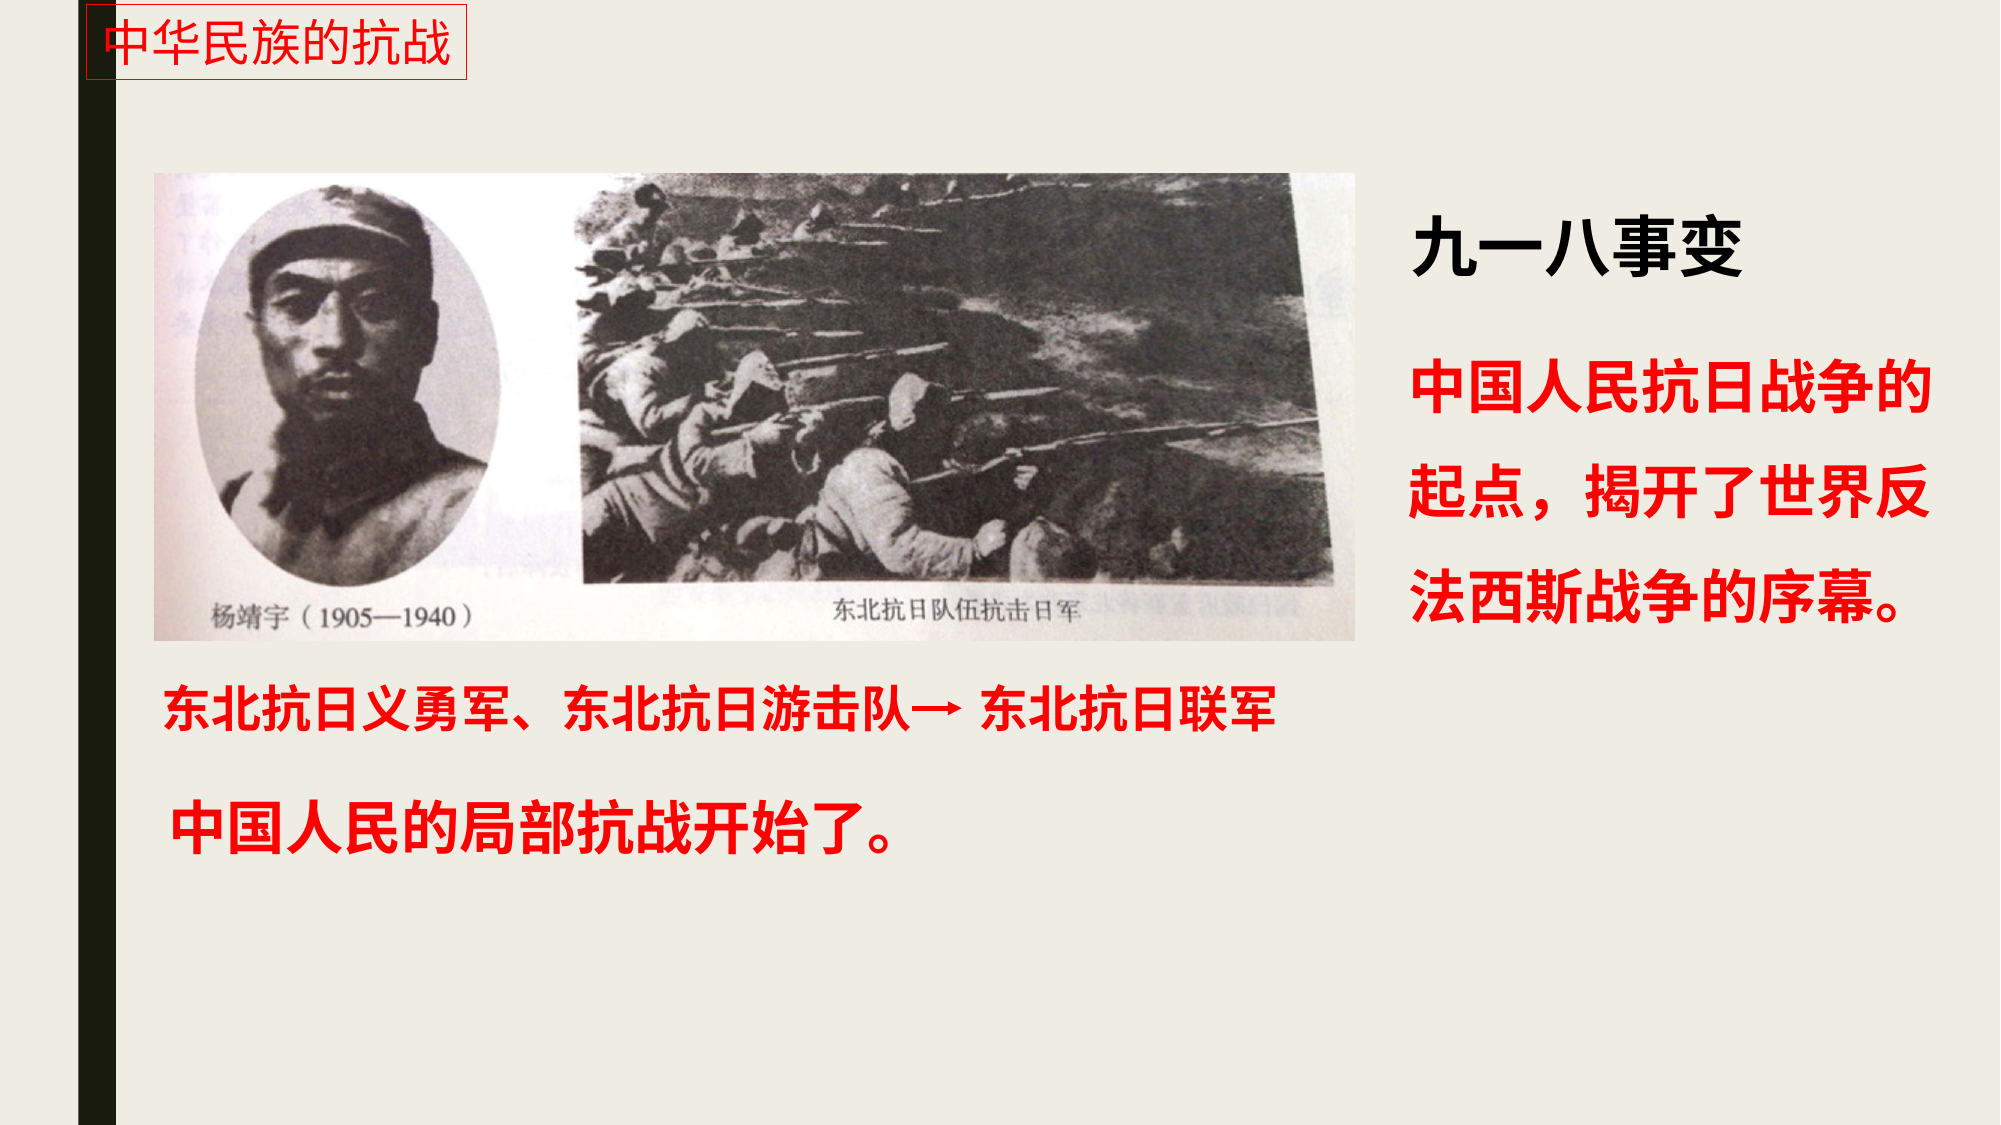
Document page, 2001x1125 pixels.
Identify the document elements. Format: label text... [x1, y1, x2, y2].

text_box 中国人民的局部抗战开始了。 [153, 783, 520, 869]
picture [155, 0, 1355, 1007]
text_box 东北抗日义勇军、东北抗日游击队 [147, 670, 520, 745]
text_box 九一八事变 [1396, 197, 1761, 293]
text_box 中国人民抗日战争的起点，揭开了世界反法西斯战争的序幕。 [1394, 307, 1958, 638]
text_box 东北抗日联军 [989, 670, 1294, 745]
text_box 中华民族的抗战 [86, 4, 467, 80]
